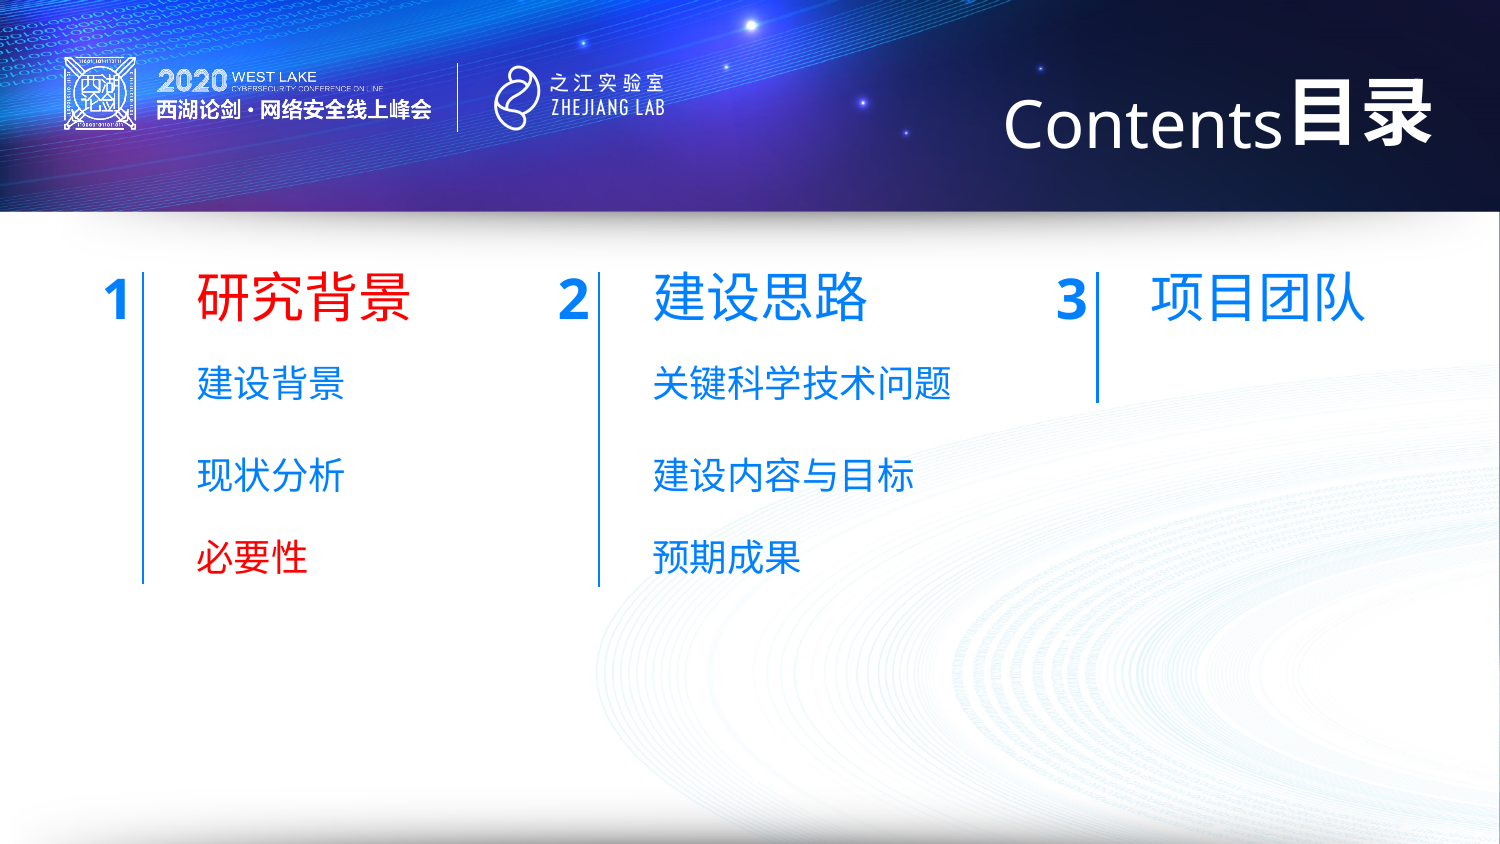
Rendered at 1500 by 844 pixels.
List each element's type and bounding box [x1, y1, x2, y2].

picture [0, 0, 1500, 844]
text_box [61, 0, 769, 205]
